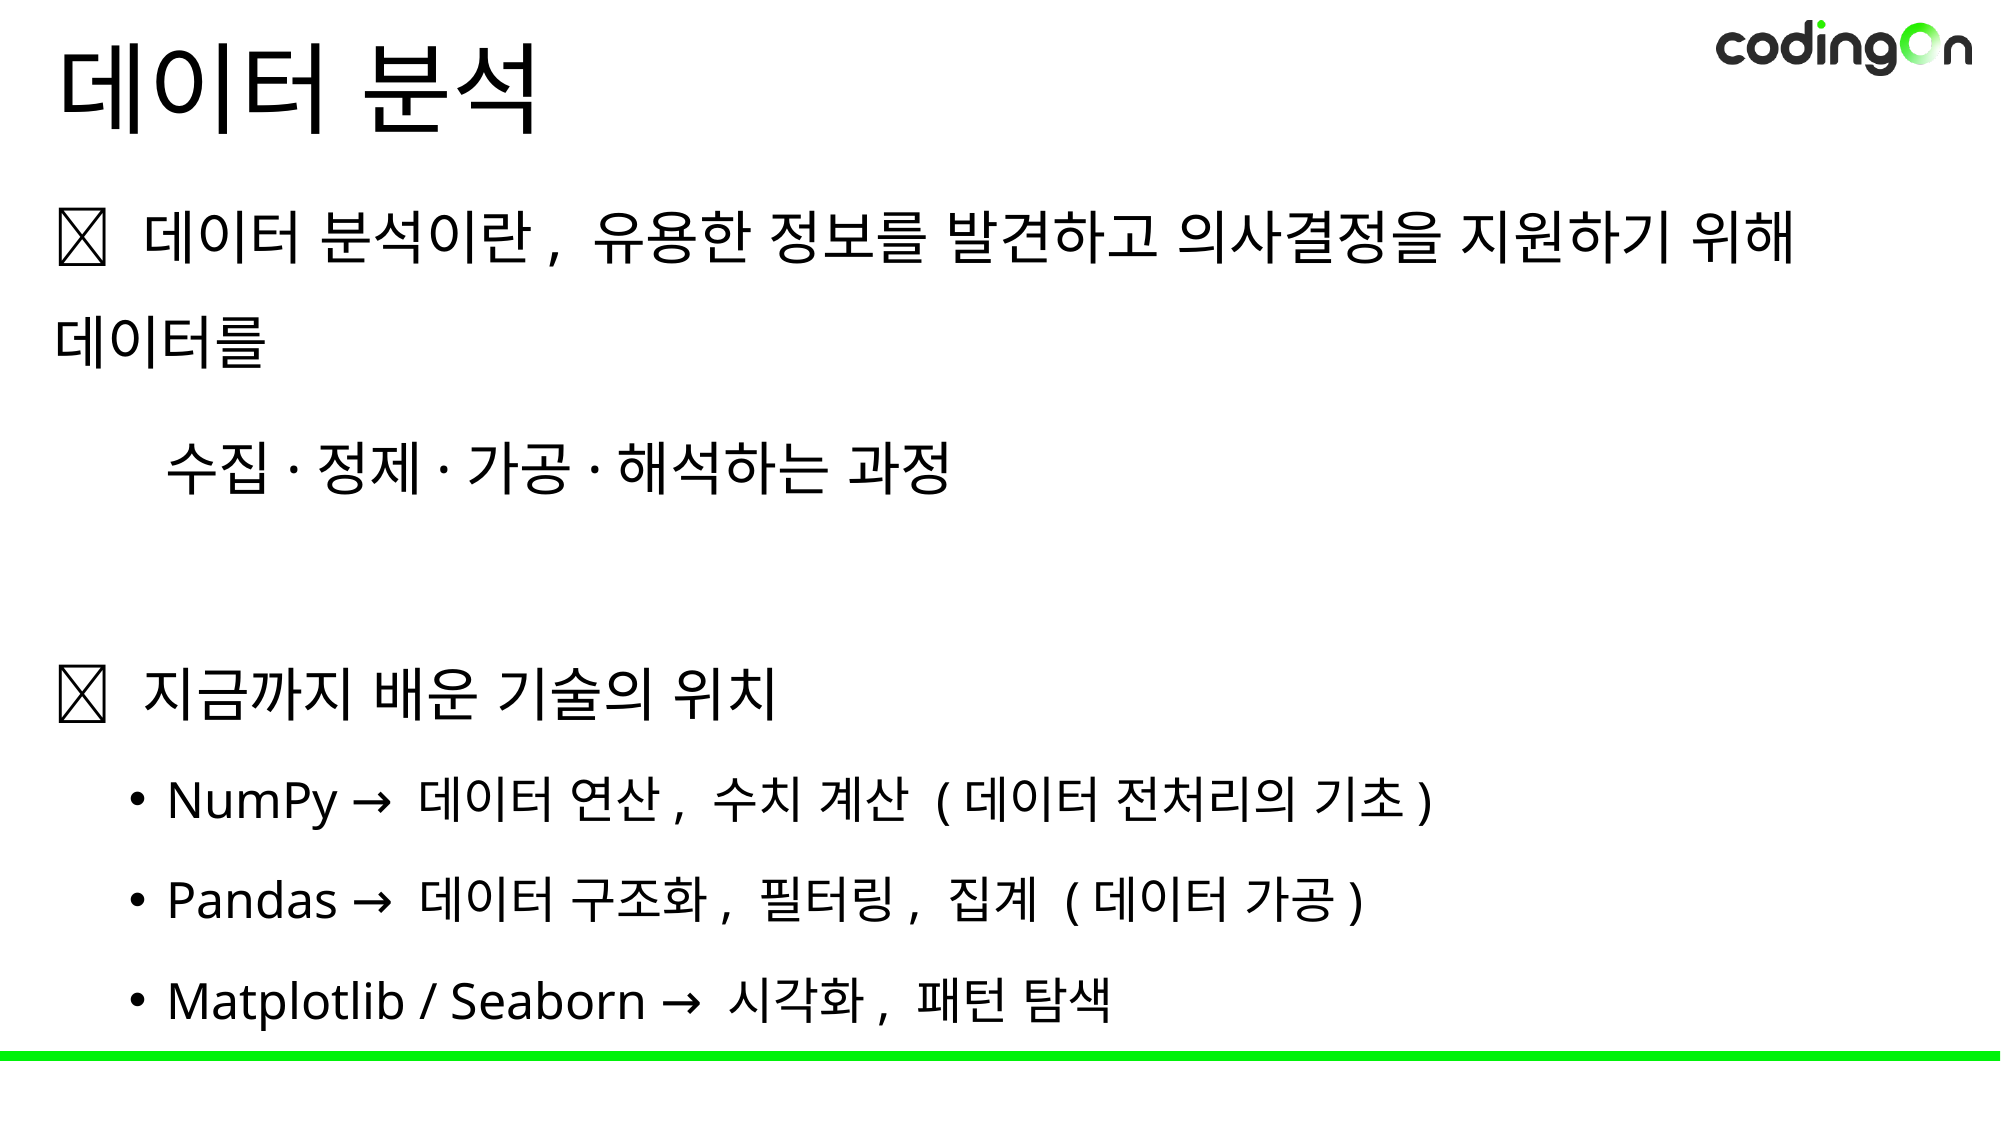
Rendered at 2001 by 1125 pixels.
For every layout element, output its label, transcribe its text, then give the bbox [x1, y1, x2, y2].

picture [1767, 20, 1972, 76]
text_box 💡 데이터 분석이란, 유용한 정보를 발견하고 의사결정을 지원하기 위해 데이터를 수집·정제·가공·해석하는 과정 ✅ 지금까지 배운 기술의 위치 NumPy → 데이터 연산, 수치 계산 (데이터 전처리의 기초) Pandas → 데이터 구조화, 필터링, 집계 (데이터 가공) Matplotlib / Seaborn → 시각화, 패턴 탐색 [39, 158, 1959, 958]
title 데이터 분석 [41, 0, 1767, 158]
